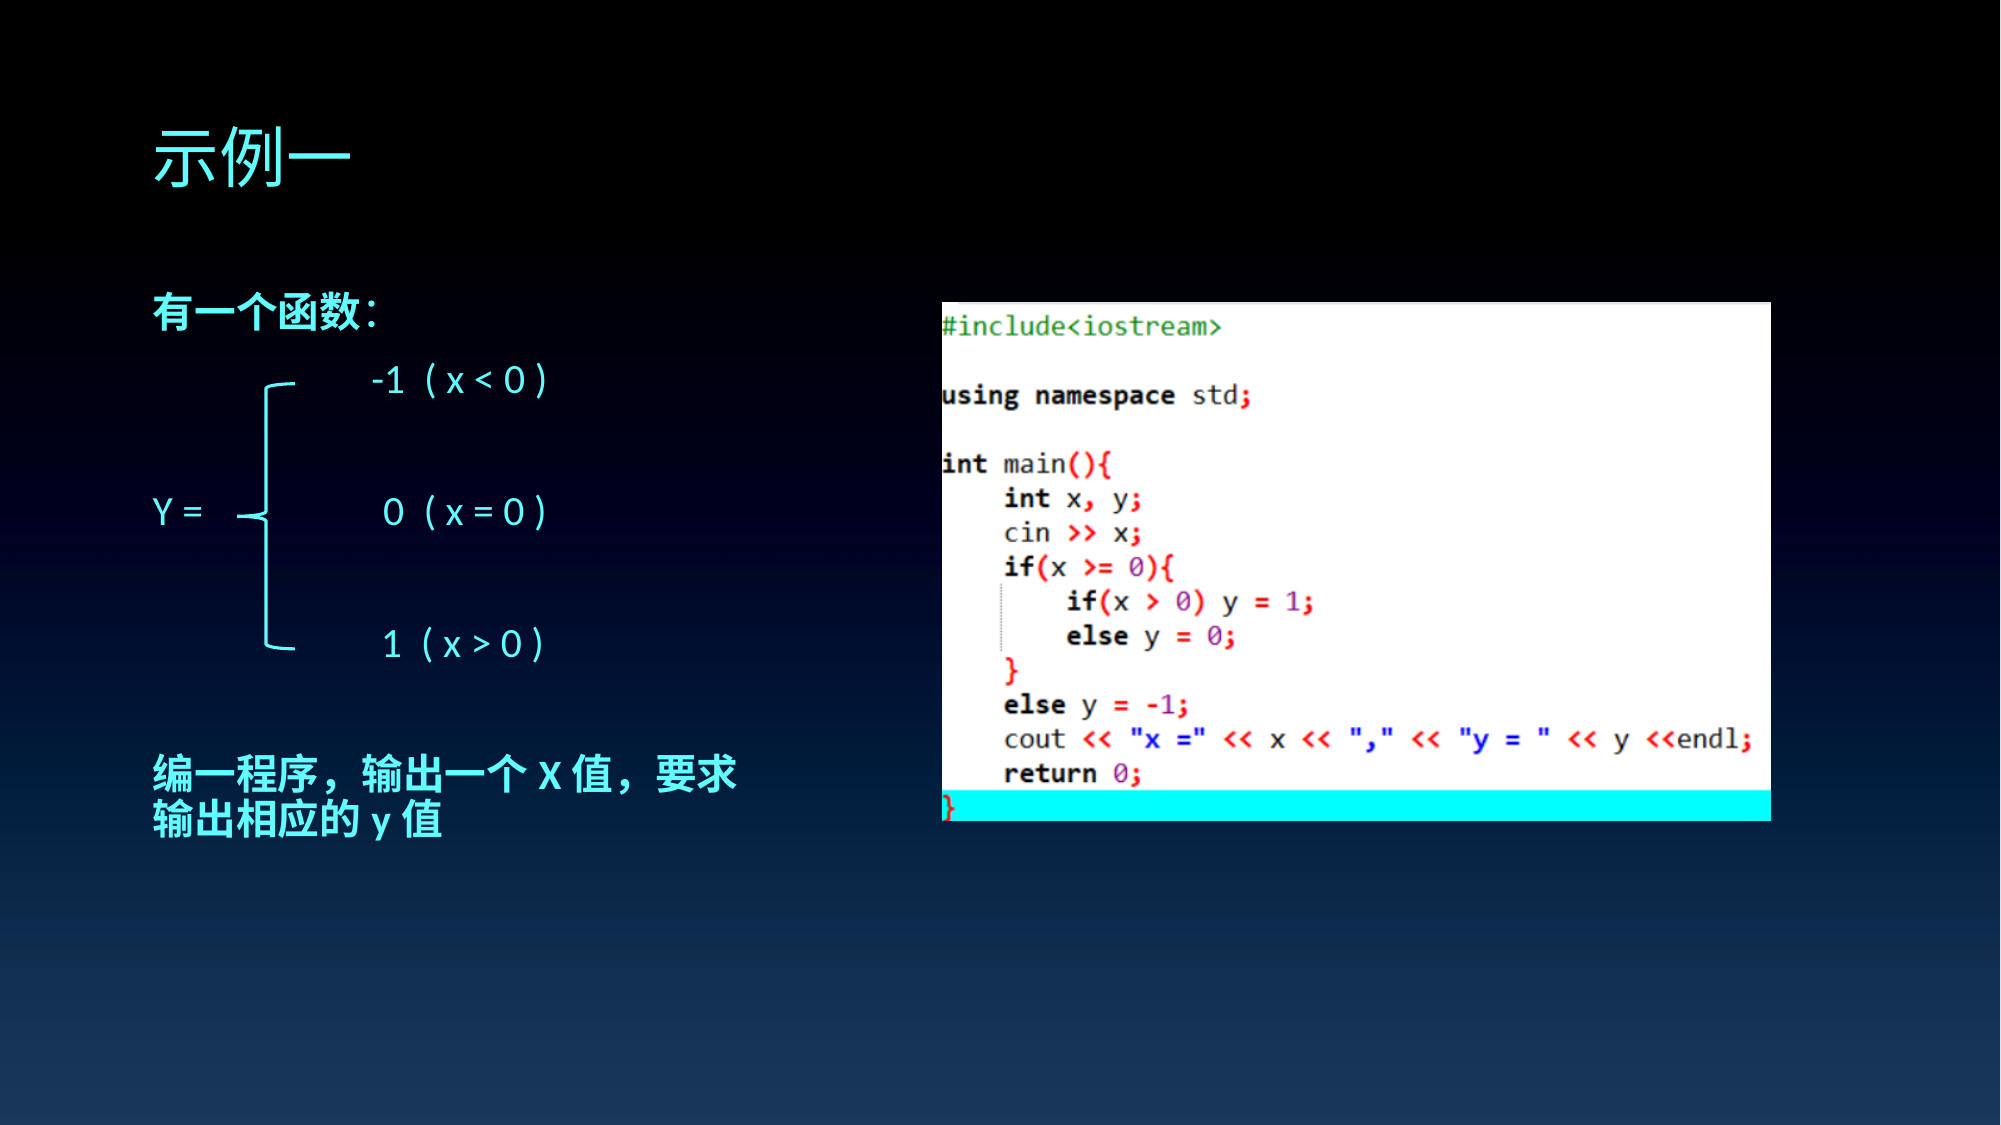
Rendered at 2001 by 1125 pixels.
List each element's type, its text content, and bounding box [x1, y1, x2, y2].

list 有一个函数： -1 ( x < 0 ) Y = 0 ( x = 0 ) 1 ( x > 0 ) 编一程序，输出一个X值，要求输出相应的y值 [137, 284, 783, 963]
title 示例一 [137, 75, 783, 205]
picture [0, 0, 2001, 1125]
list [942, 302, 1771, 822]
text_box [237, 383, 295, 650]
